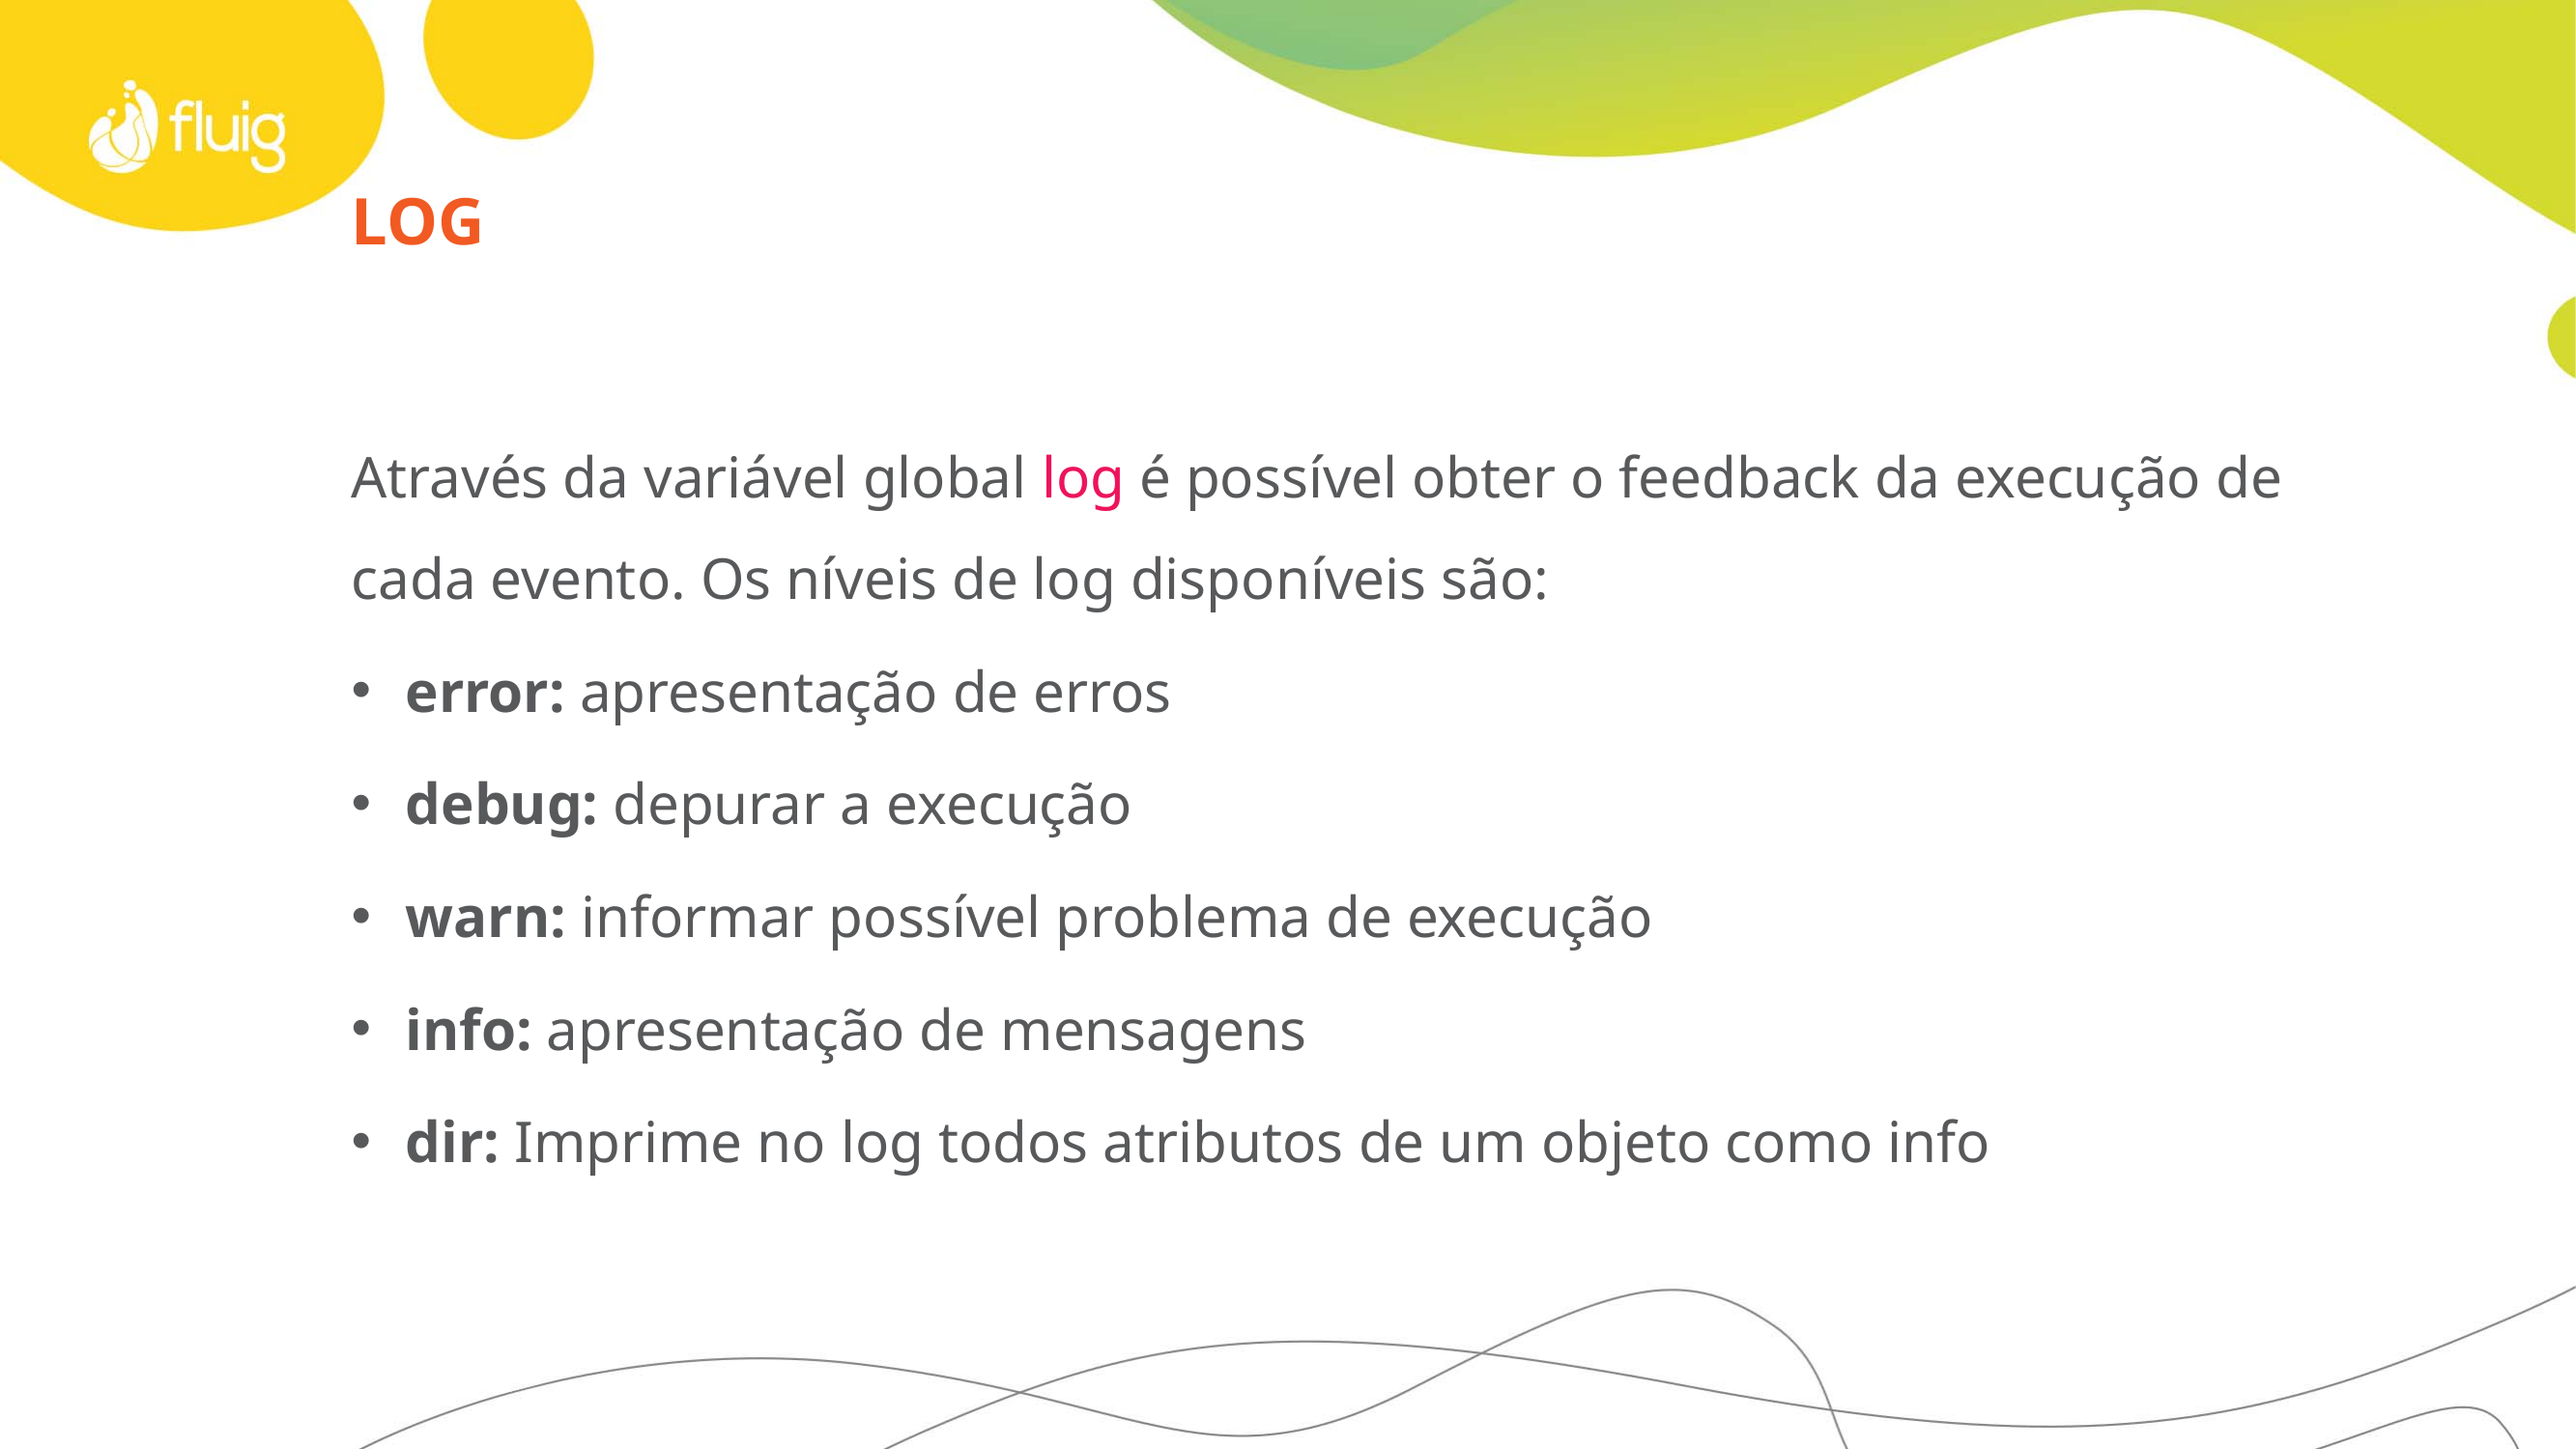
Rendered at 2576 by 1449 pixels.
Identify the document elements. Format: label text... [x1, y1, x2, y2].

title log [336, 173, 2352, 379]
picture [0, 0, 2576, 1449]
list Através da variável global log é possível obter o feedback da execução de cada evento. Os níveis de log disponíveis são: error: apresentação de erros debug: depurar a execução warn: informar possível problema de execução info: apresentação de mensagens dir: Imprime no log todos atributos de um objeto como info [336, 400, 2352, 1277]
